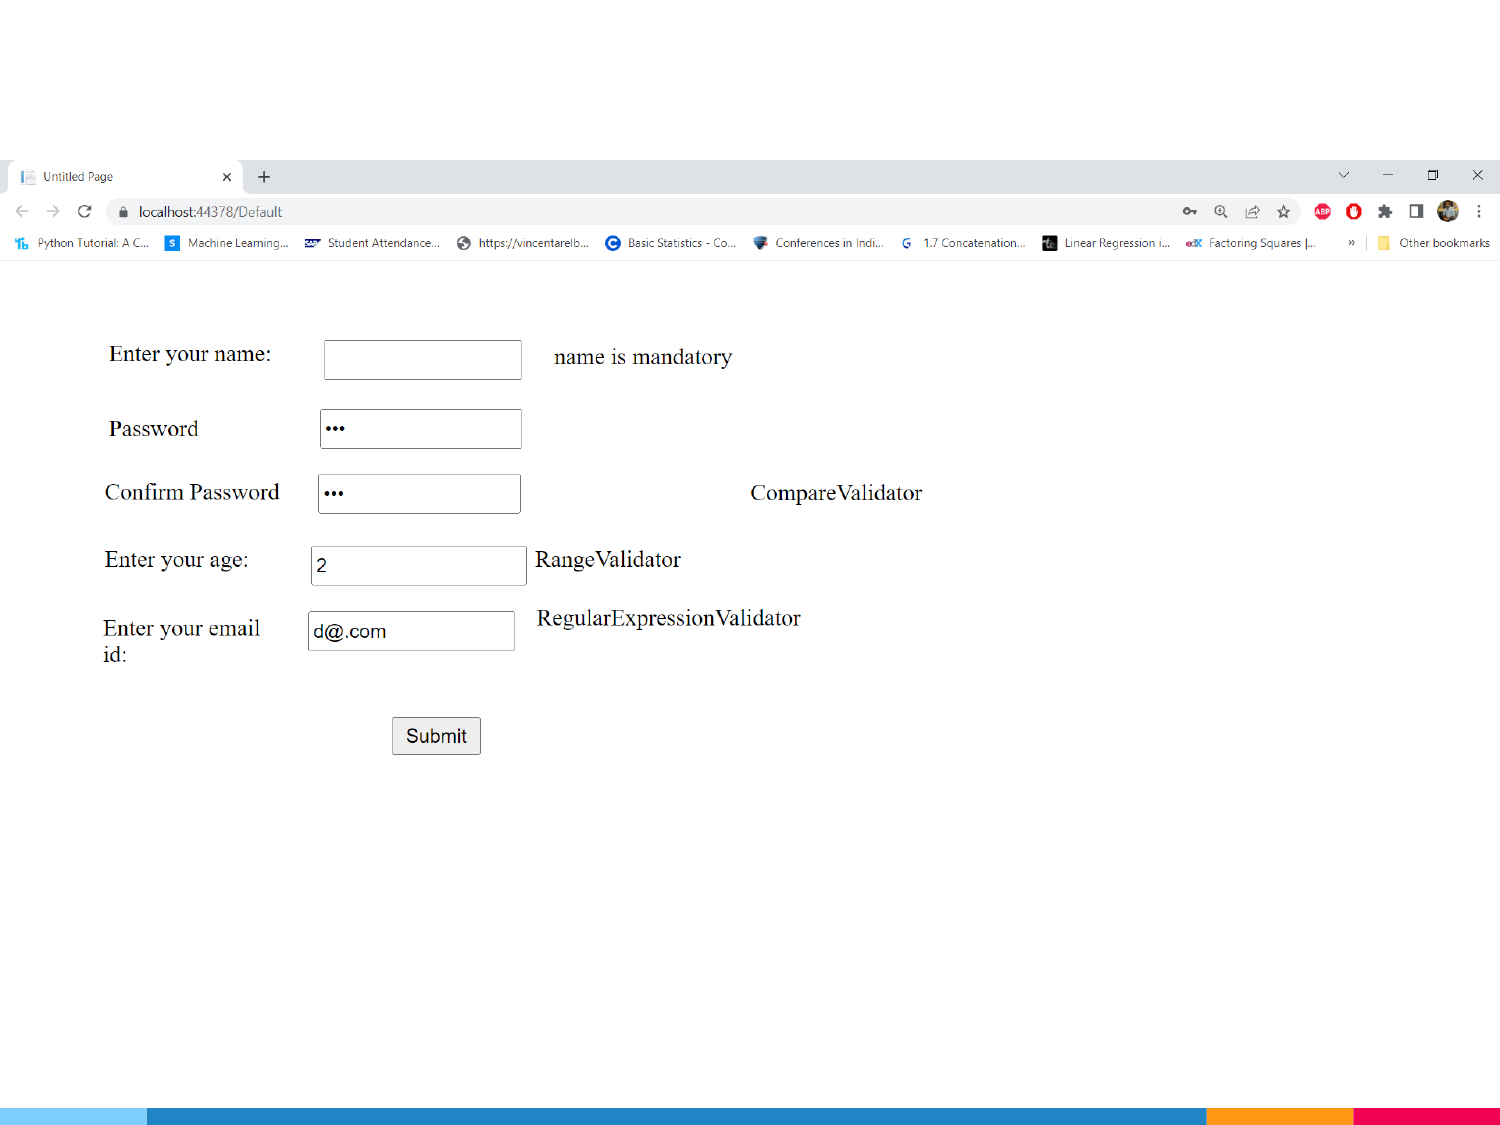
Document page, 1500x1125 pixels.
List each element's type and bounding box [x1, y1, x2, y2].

picture [0, 159, 1500, 965]
